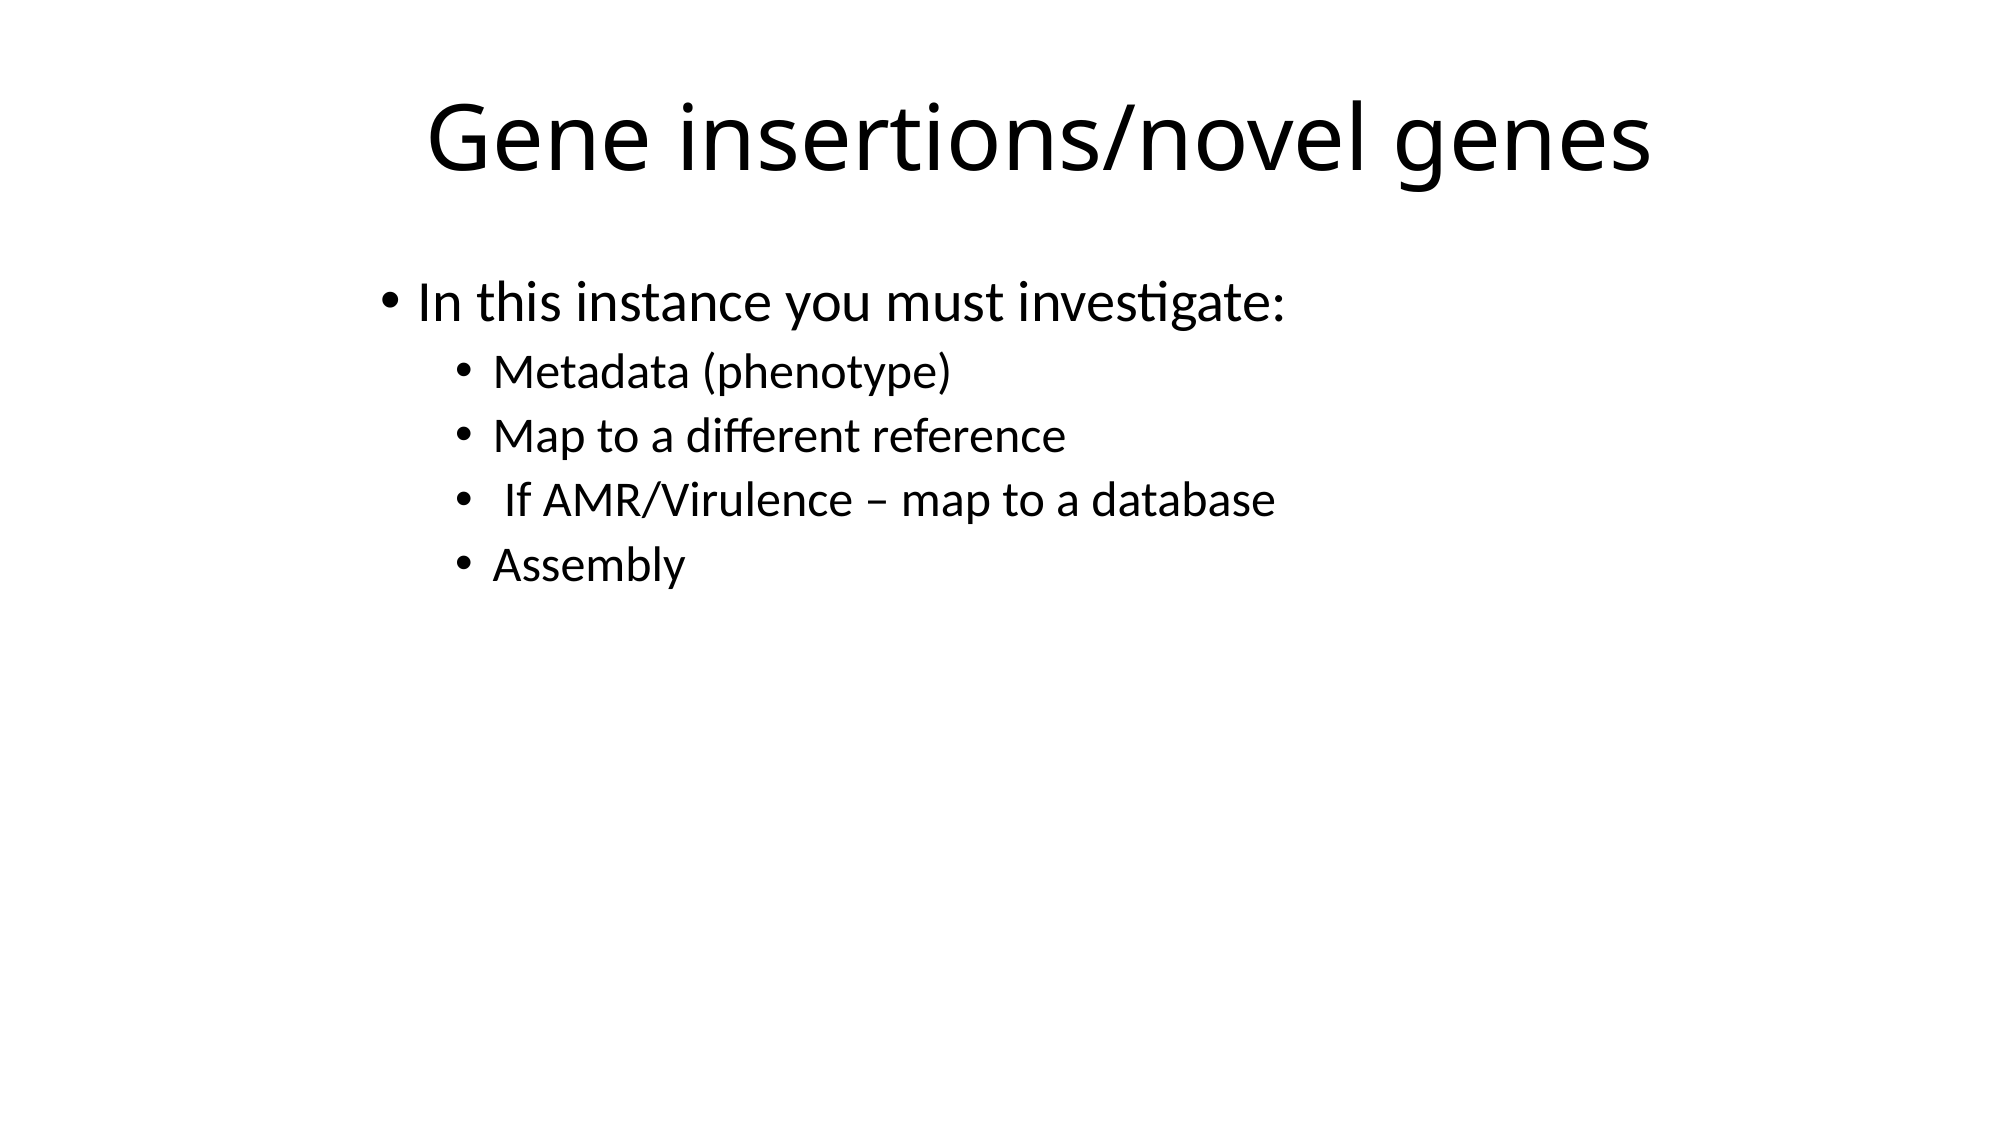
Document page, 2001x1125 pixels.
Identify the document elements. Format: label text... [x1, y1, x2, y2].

title Gene insertions/novel genes [365, 46, 1716, 235]
list In this instance you must investigate: Metadata (phenotype) Map to a different reference If AMR/Virulence – map to a database Assembly [365, 264, 1716, 1007]
